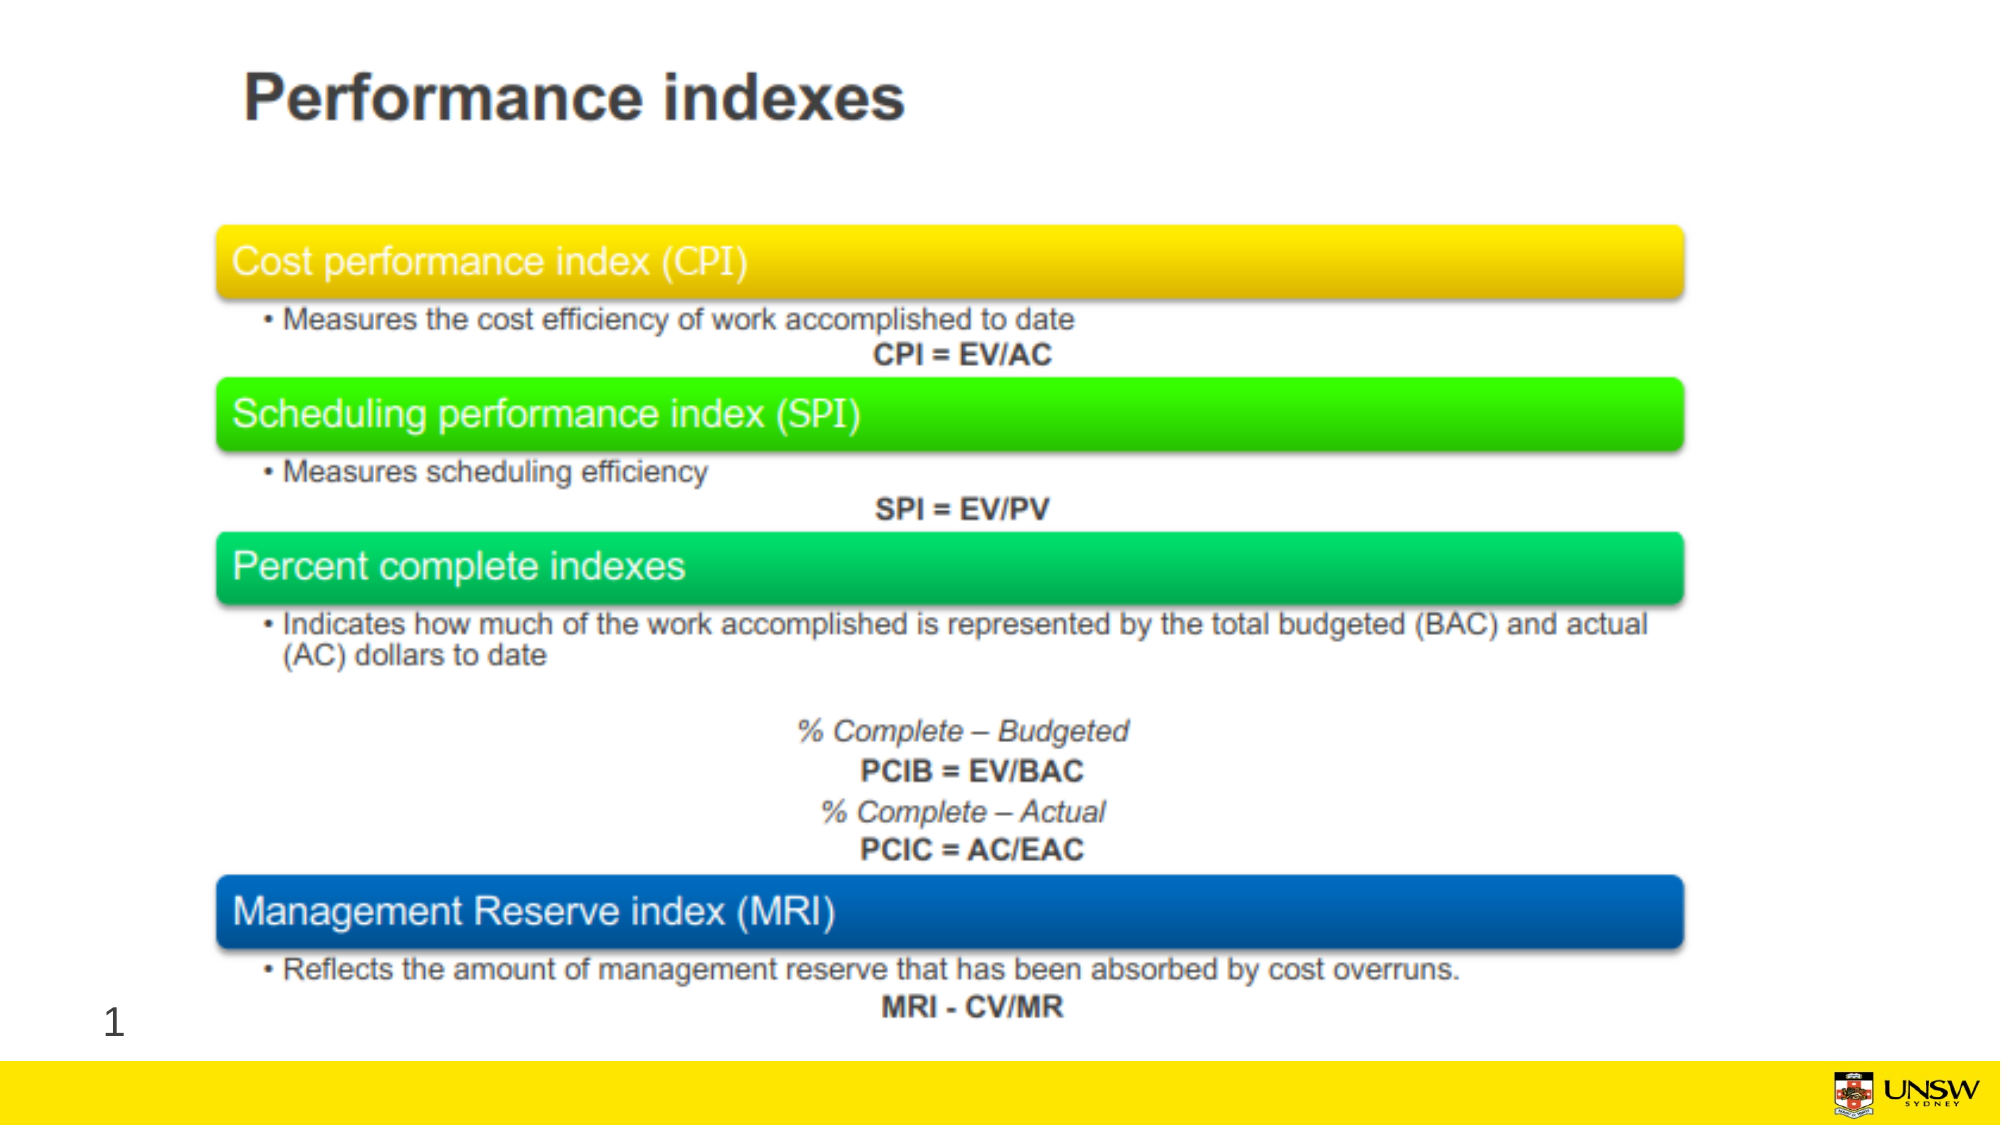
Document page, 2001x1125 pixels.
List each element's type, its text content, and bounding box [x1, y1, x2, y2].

list 1 [102, 994, 181, 1042]
picture [204, 35, 1714, 1042]
picture [0, 1061, 2001, 1125]
